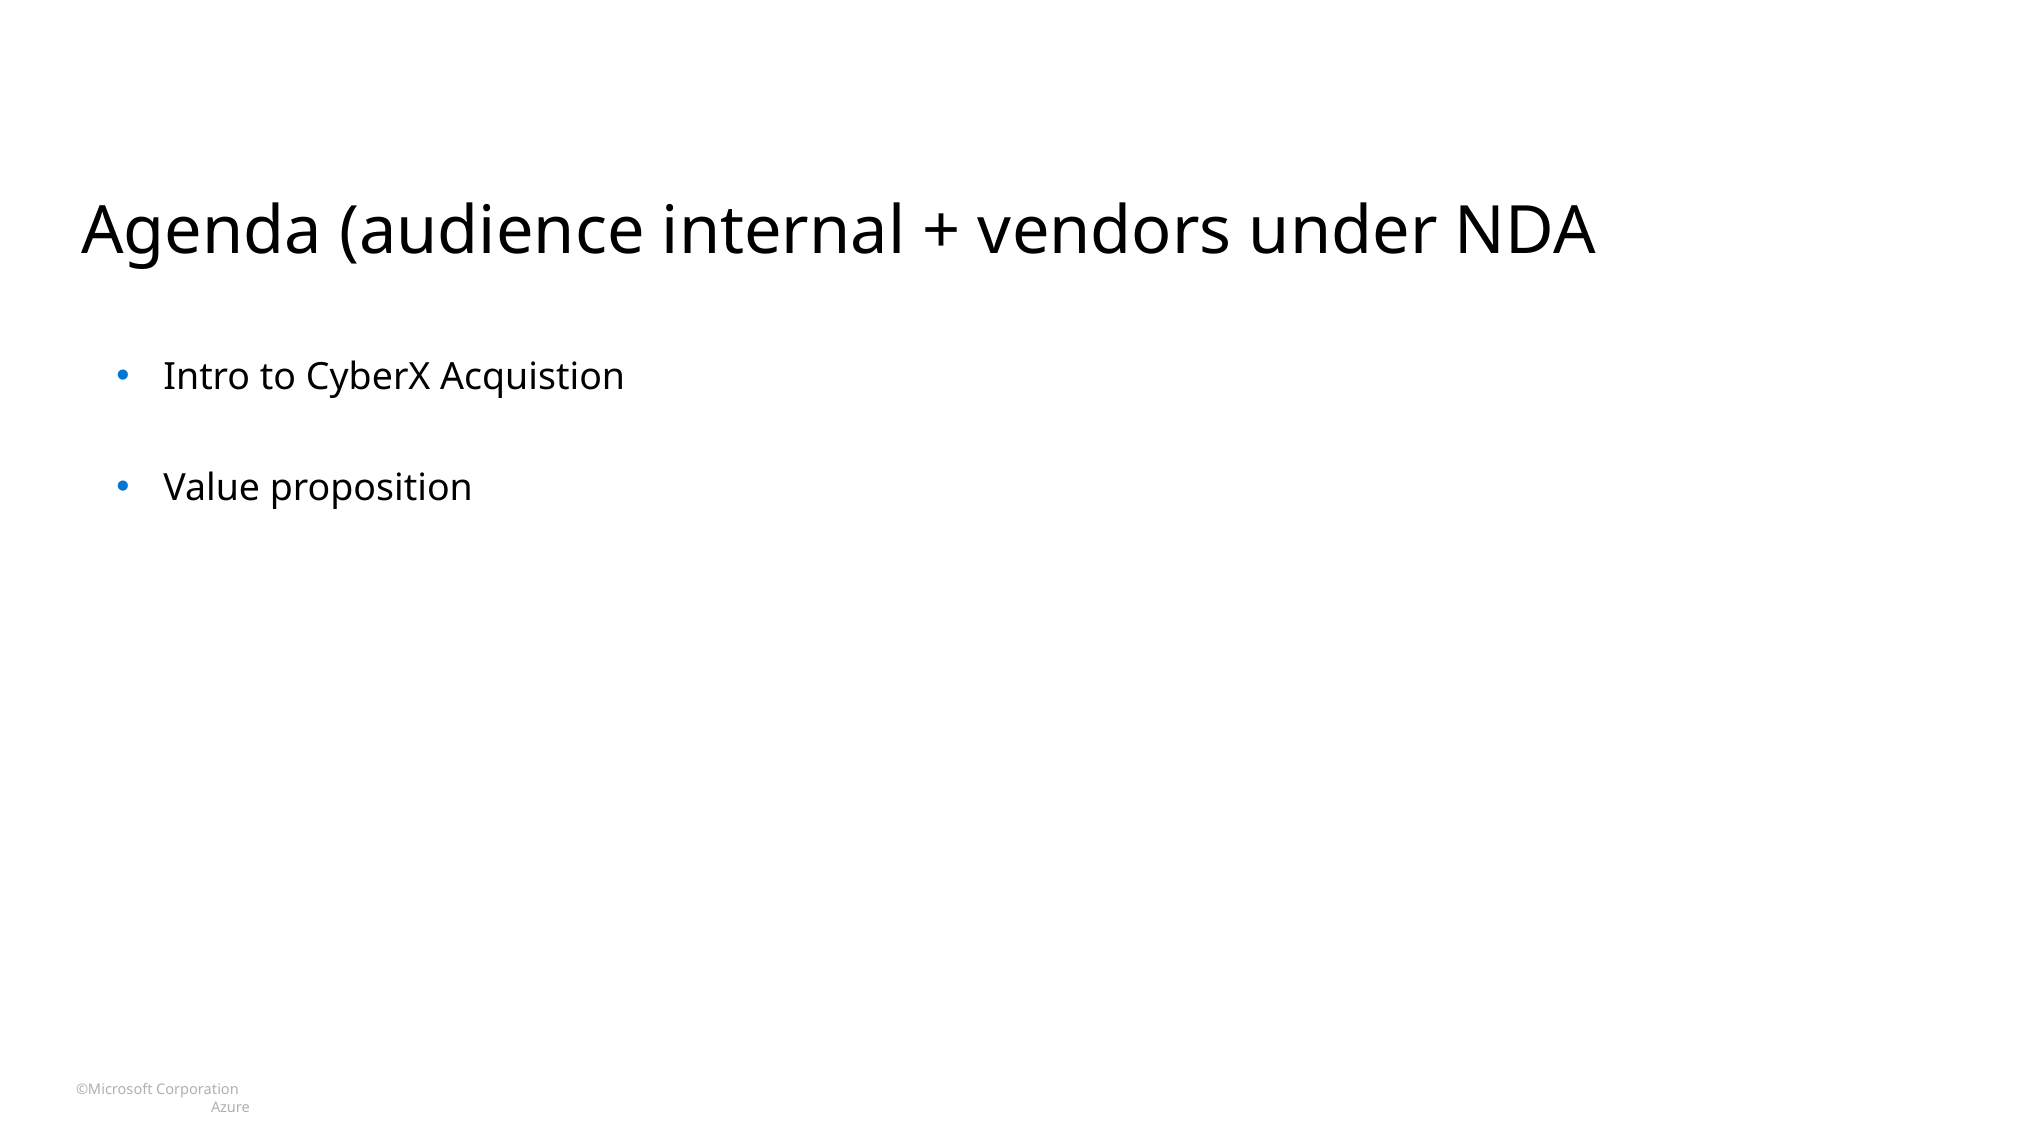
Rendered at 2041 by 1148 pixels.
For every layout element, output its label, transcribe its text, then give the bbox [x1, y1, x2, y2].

list Intro to CyberX Acquistion Value proposition [116, 352, 1772, 1031]
title Agenda (audience internal + vendors under NDA [80, 195, 1761, 347]
